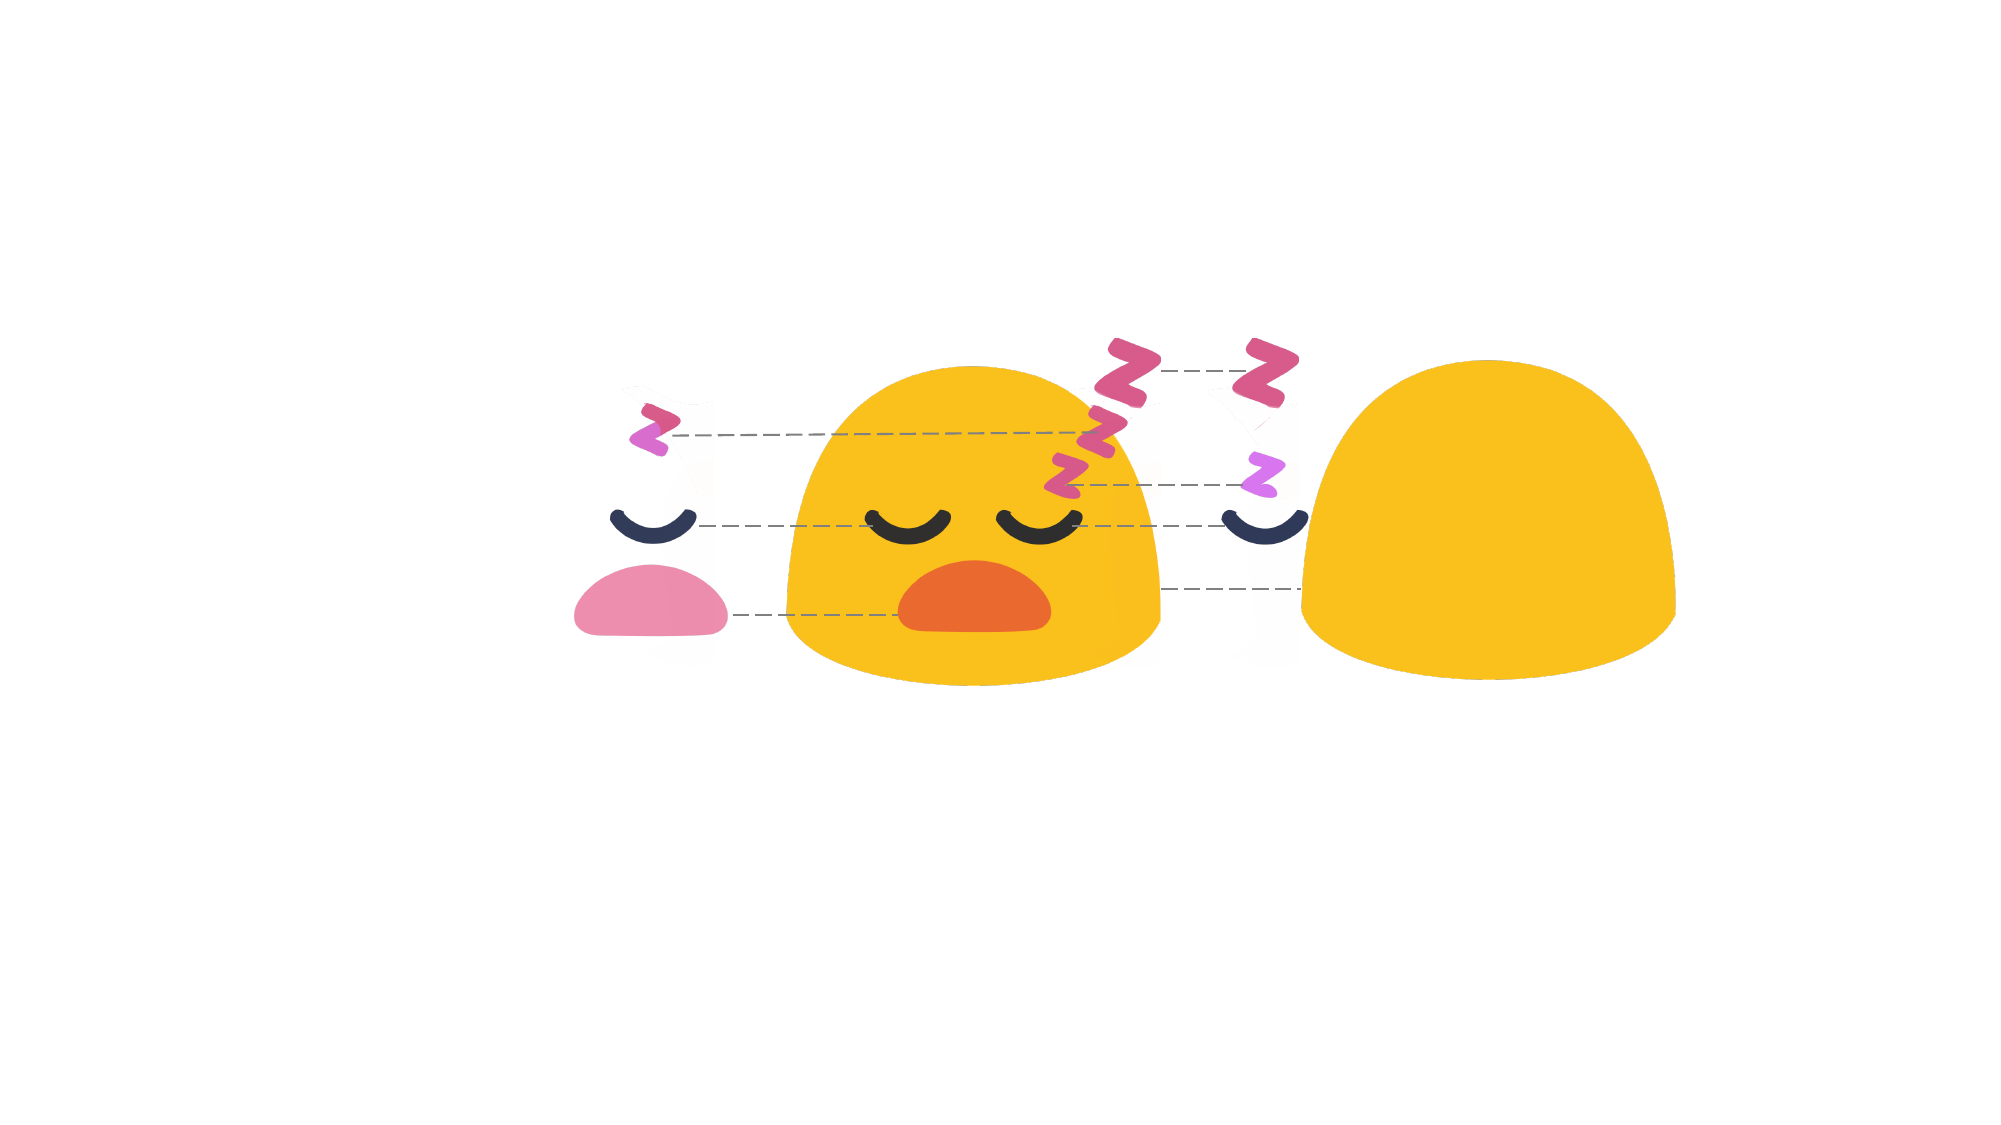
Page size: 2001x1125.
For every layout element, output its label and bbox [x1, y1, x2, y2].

text_box [672, 432, 1098, 436]
picture [338, 332, 1676, 719]
